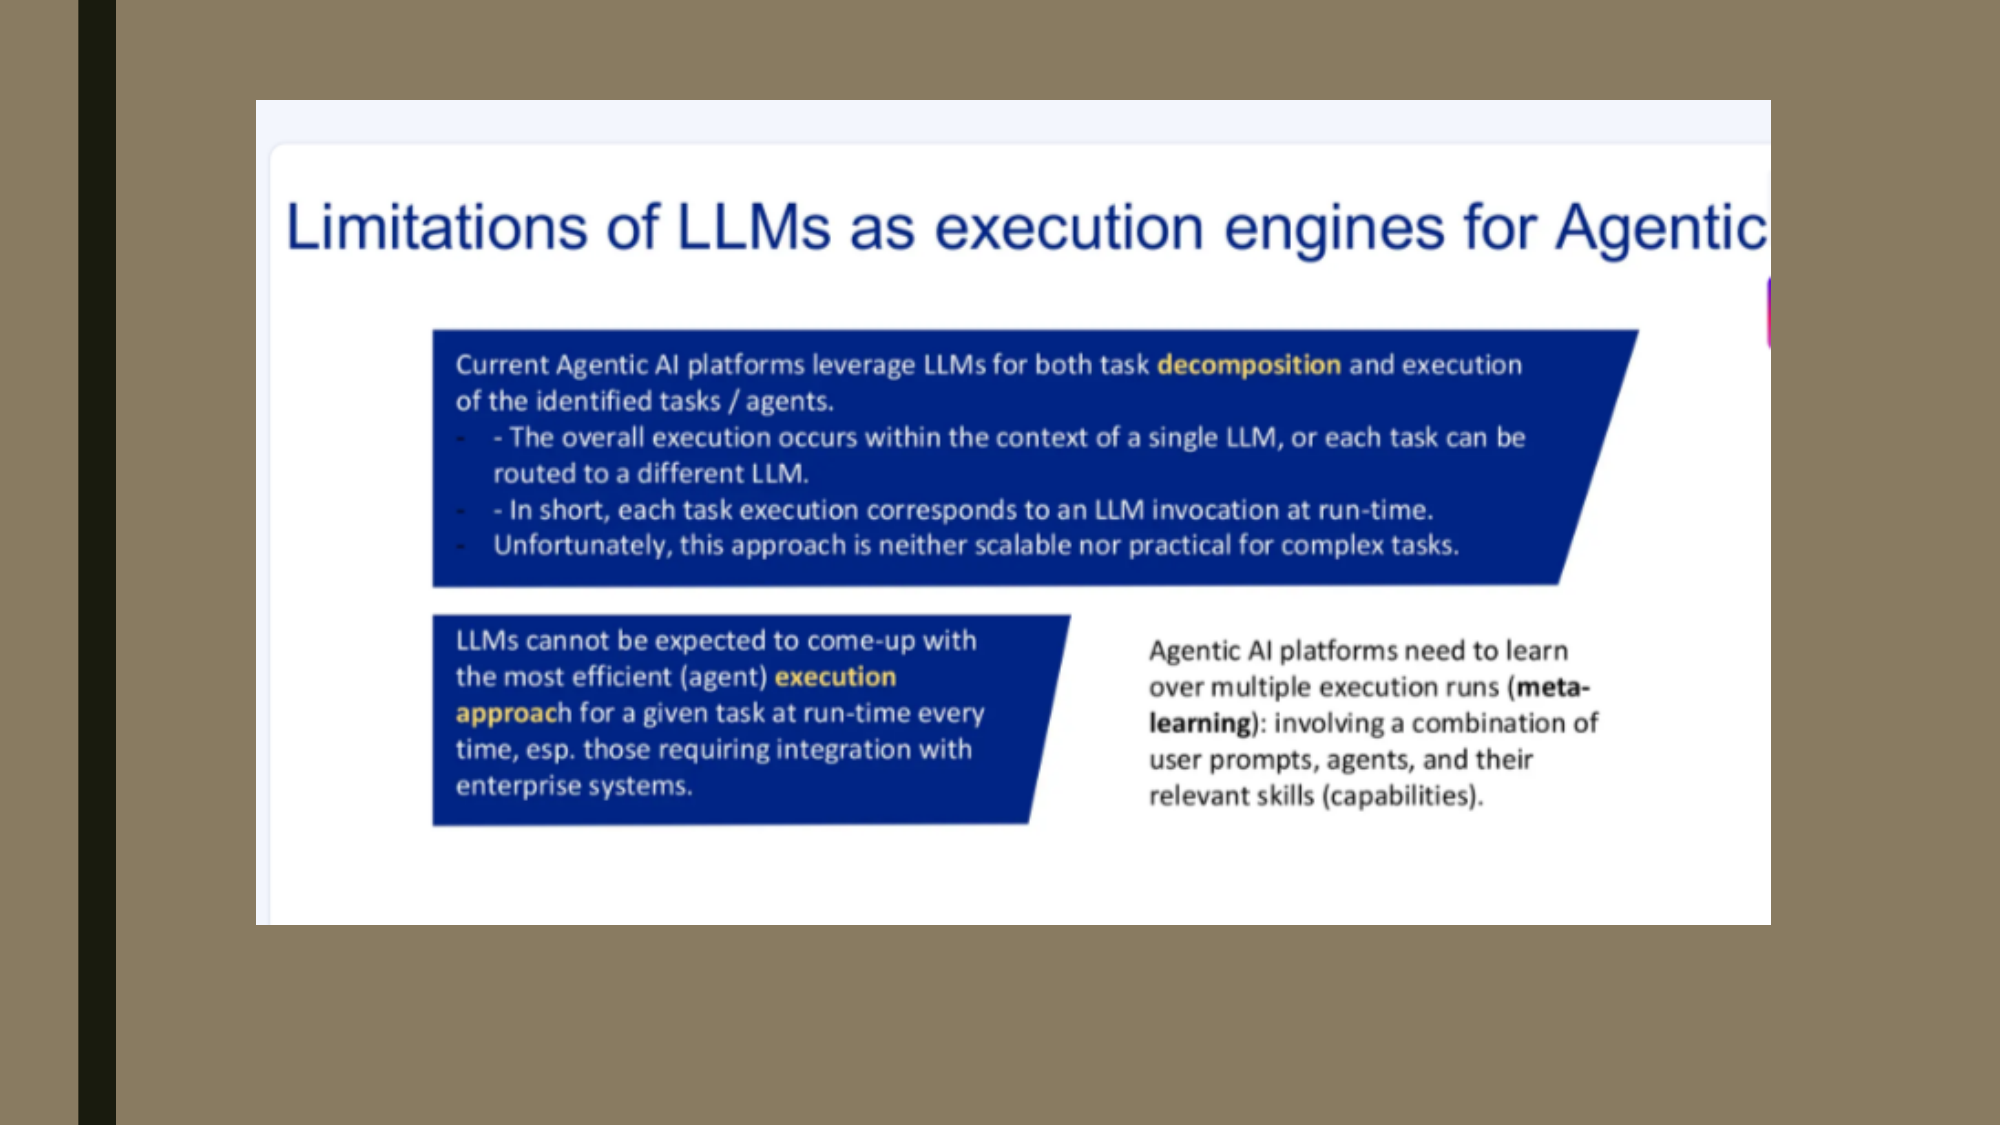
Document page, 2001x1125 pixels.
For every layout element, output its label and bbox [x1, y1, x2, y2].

picture [256, 100, 1771, 925]
